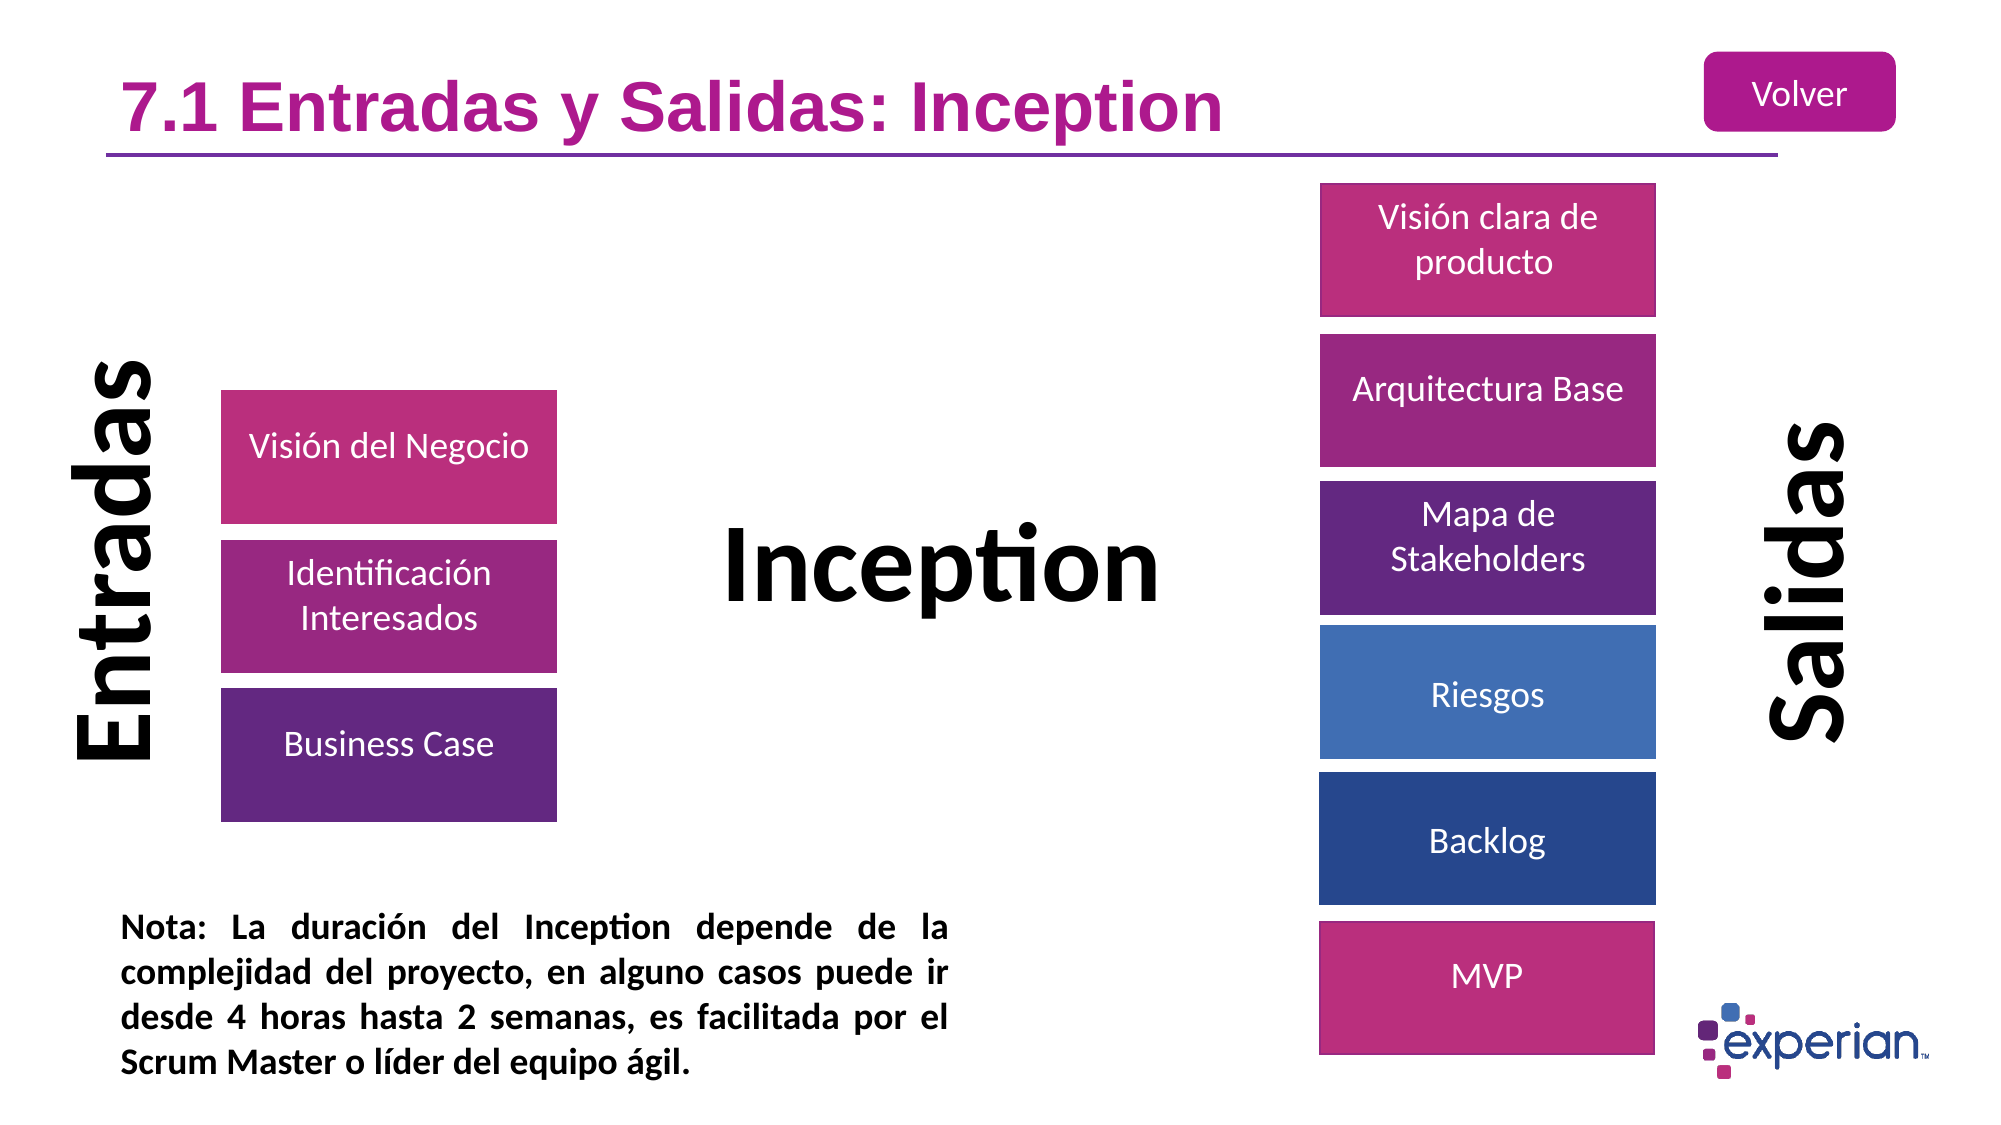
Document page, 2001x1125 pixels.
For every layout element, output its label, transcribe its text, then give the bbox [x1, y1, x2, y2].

text_box Visión del Negocio [221, 390, 557, 524]
text_box Business Case [221, 688, 557, 822]
text_box 7.1 Entradas y Salidas: Inception [105, 62, 1656, 154]
text_box Riesgos [1320, 625, 1656, 759]
text_box Backlog [1319, 772, 1656, 905]
text_box Visión clara de producto [1320, 183, 1656, 317]
text_box Nota: La duración del Inception depende de la complejidad del proyecto, en alguno casos puede ir desde 4 horas hasta 2 semanas, es facilitada por el Scrum Master o líder del equipo ágil. [105, 894, 965, 1090]
text_box Salidas [1724, 405, 1874, 761]
text_box Volver [1703, 51, 1896, 132]
picture [1698, 1003, 1929, 1079]
text_box MVP [1319, 921, 1655, 1055]
text_box Mapa de Stakeholders [1320, 481, 1656, 615]
text_box Entradas [30, 343, 181, 782]
text_box Arquitectura Base [1320, 334, 1656, 467]
text_box Inception [706, 481, 1178, 632]
text_box Identificación Interesados [221, 540, 557, 673]
